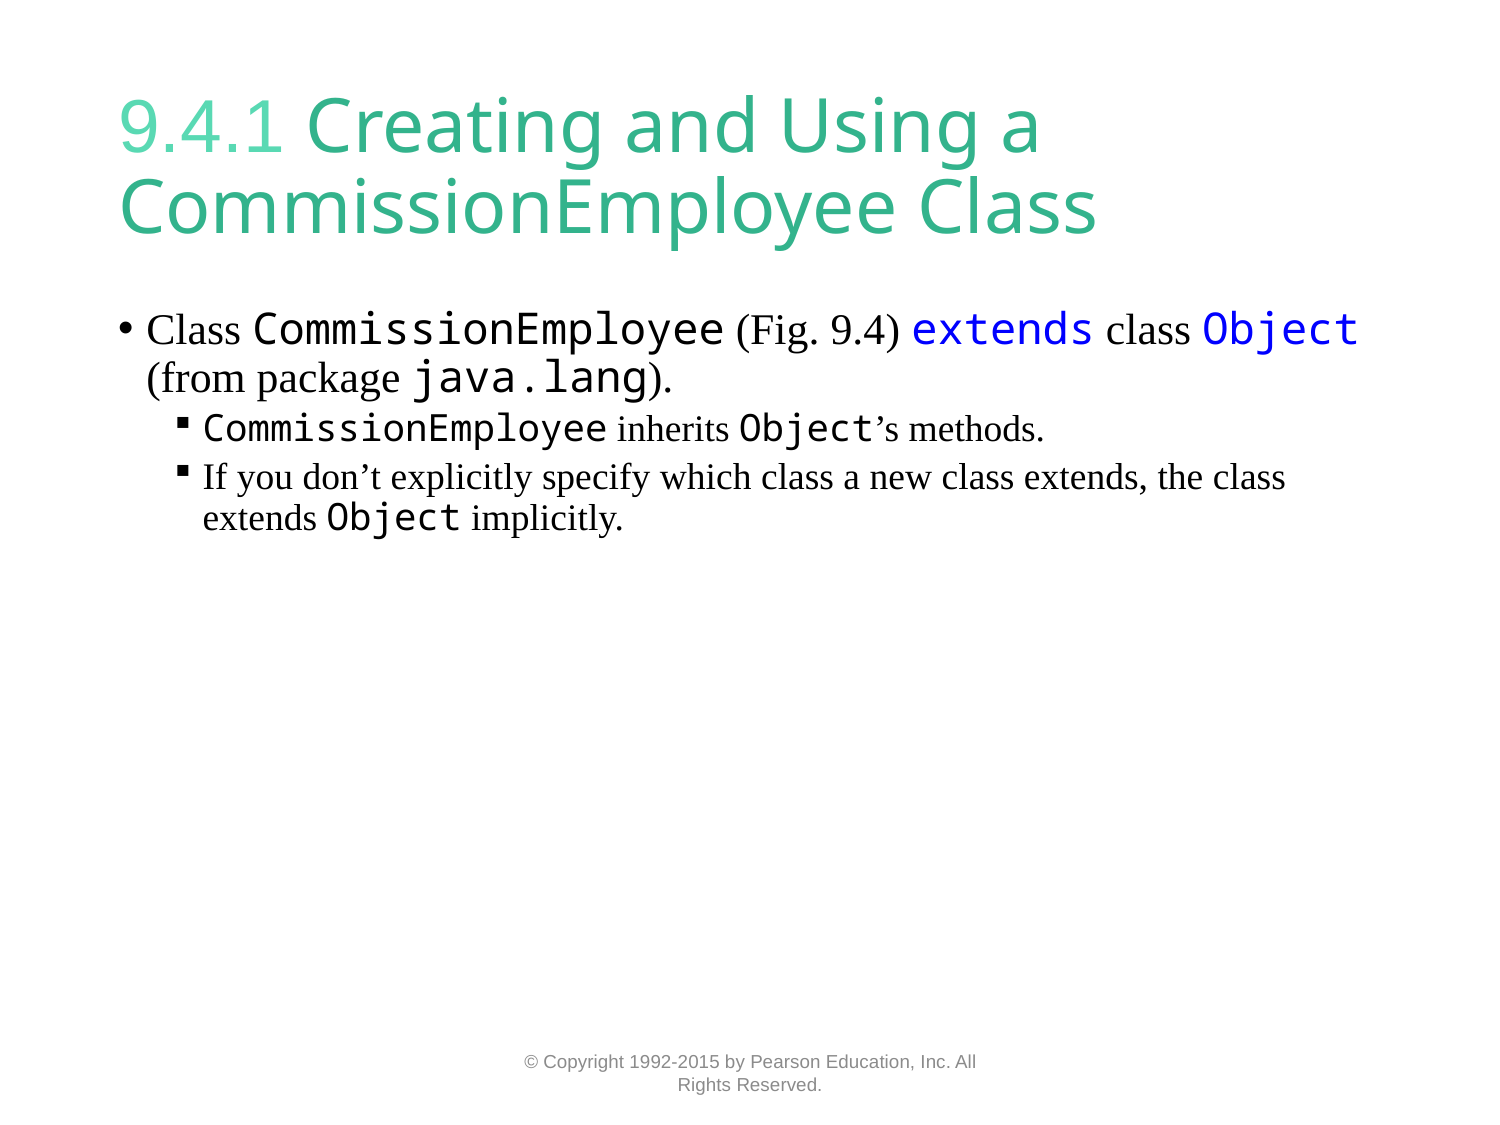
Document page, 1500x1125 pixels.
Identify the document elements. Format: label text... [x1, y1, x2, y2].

footer © Copyright 1992-2015 by Pearson Education, Inc. All Rights Reserved. [496, 1042, 1004, 1103]
list Class CommissionEmployee (Fig. 9.4) extends class Object (from package java.lang). CommissionEmployee inherits Object’s methods. If you don’t explicitly specify which class a new class extends, the class extends Object implicitly. [103, 299, 1397, 1014]
title 9.4.1 Creating and Using a CommissionEmployee Class [103, 59, 1397, 278]
